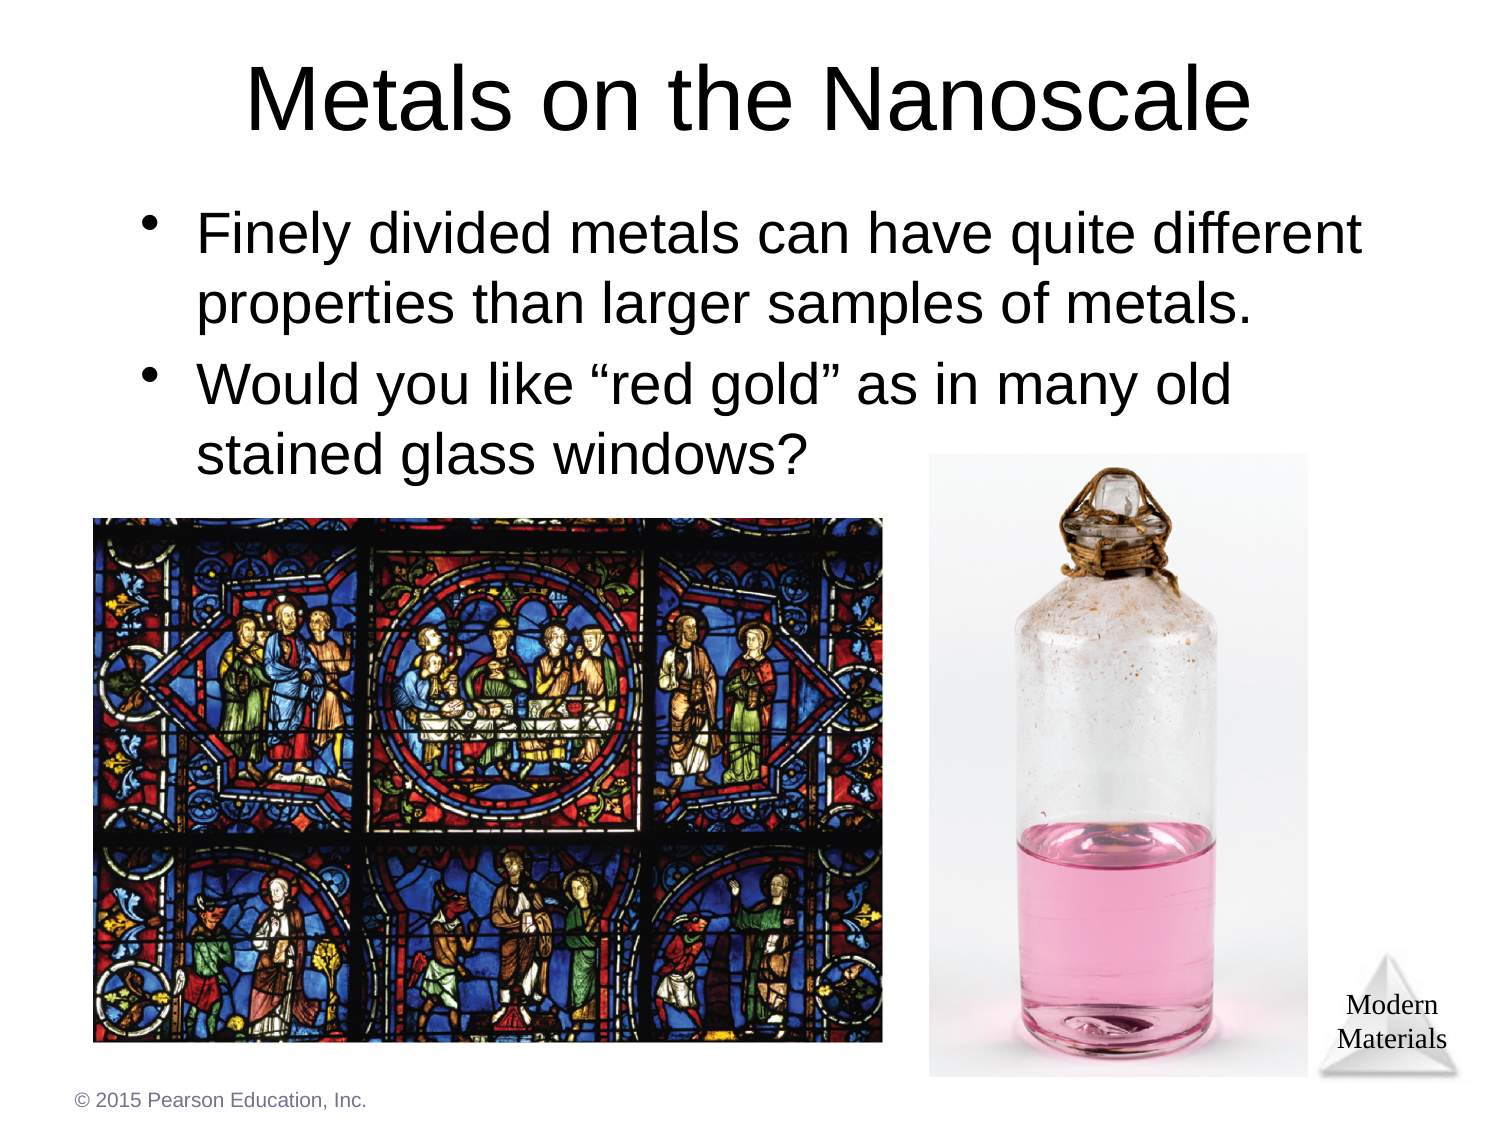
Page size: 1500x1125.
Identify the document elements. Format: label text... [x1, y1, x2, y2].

title Metals on the Nanoscale [112, 0, 1388, 188]
picture [87, 512, 888, 1048]
picture [924, 449, 1500, 1125]
list Finely divided metals can have quite different properties than larger samples of metals. Would you like “red gold” as in many old stained glass windows? [125, 187, 1438, 500]
